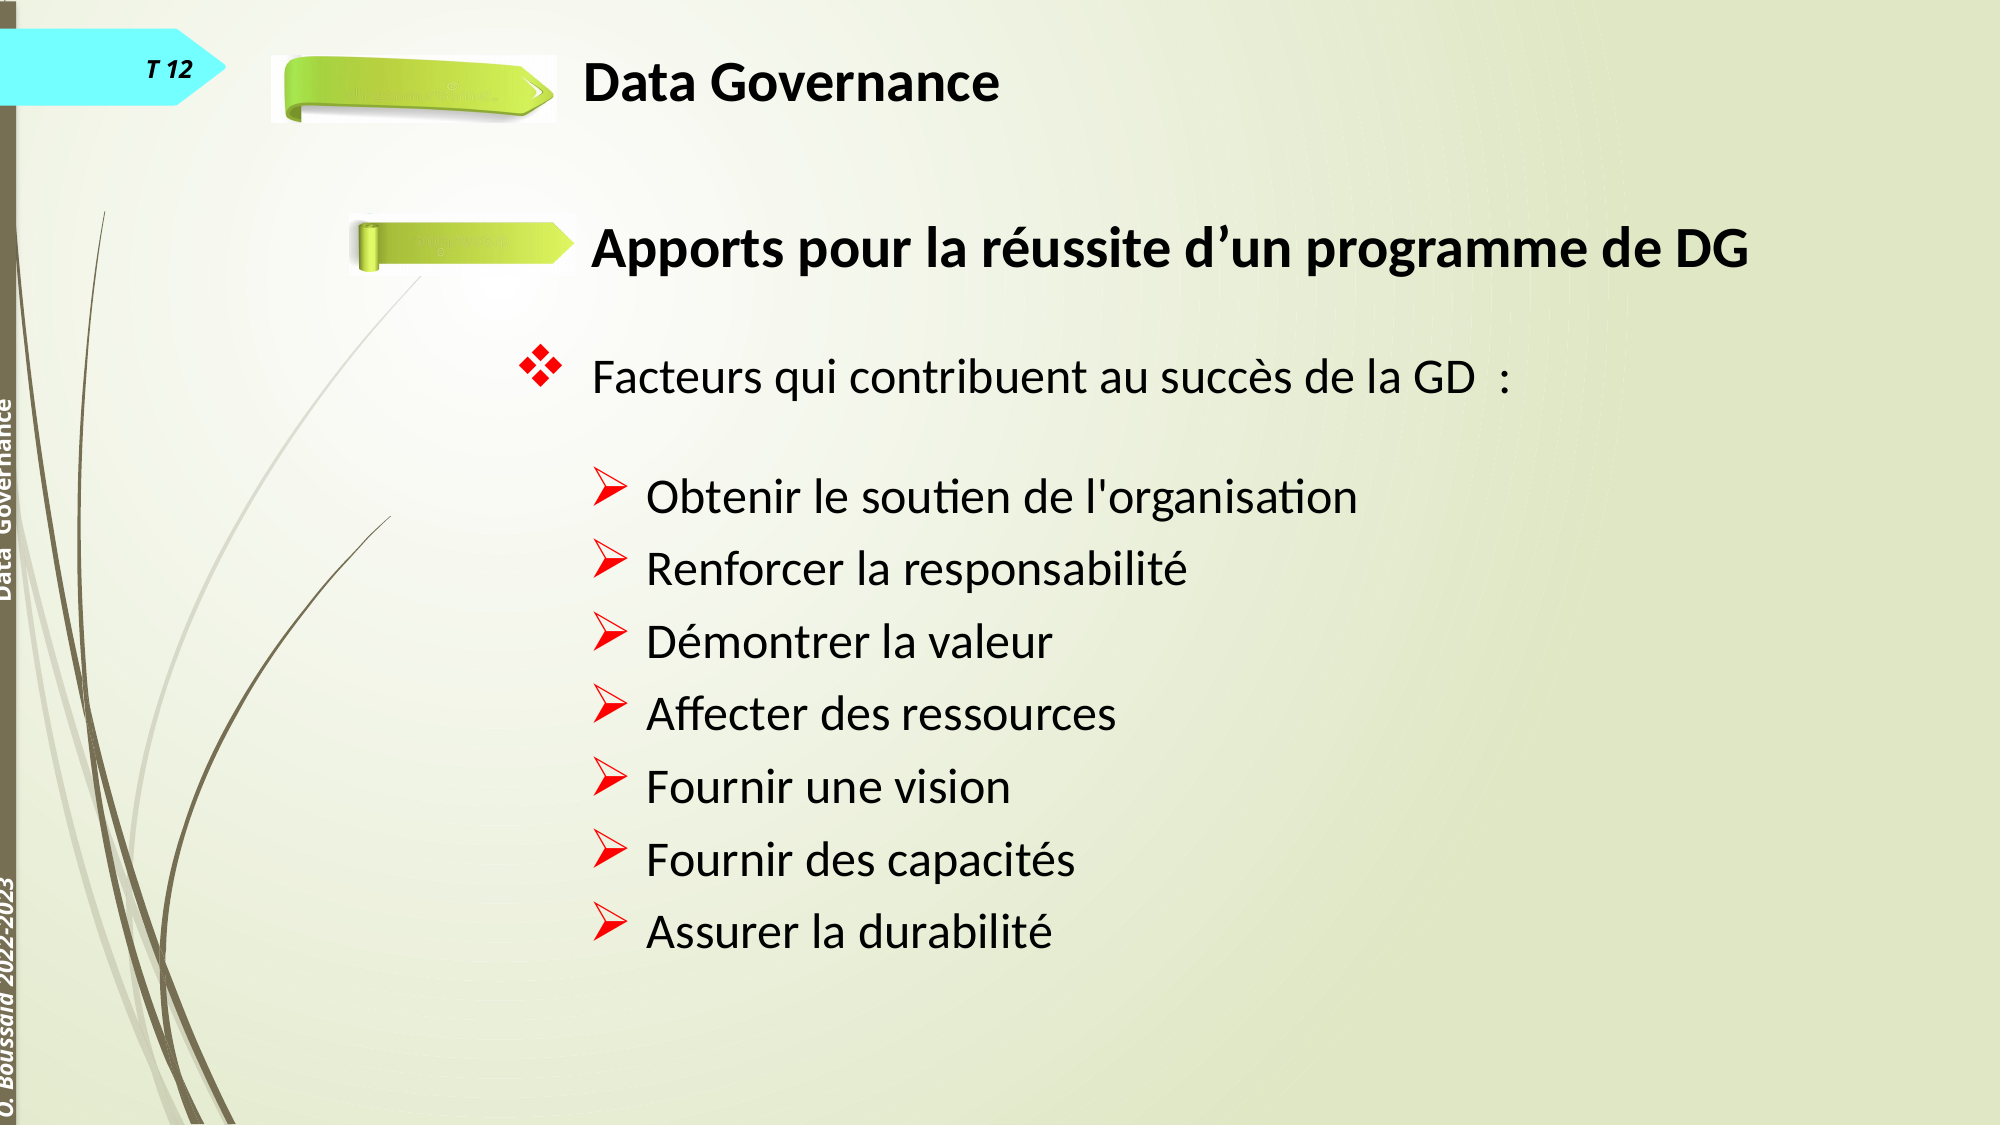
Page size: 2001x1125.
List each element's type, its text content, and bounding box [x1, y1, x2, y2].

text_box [349, 201, 1772, 288]
slide_number T 12 [105, 46, 234, 107]
text_box Facteurs qui contribuent au succès de la GD : Obtenir le soutien de l'organisation Renforcer la responsabilité Démontrer la valeur Affecter des ressources Fournir une vision Fournir des capacités Assurer la durabilité [498, 335, 1904, 966]
footer Data Governance [0, 309, 20, 692]
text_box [271, 35, 1997, 123]
